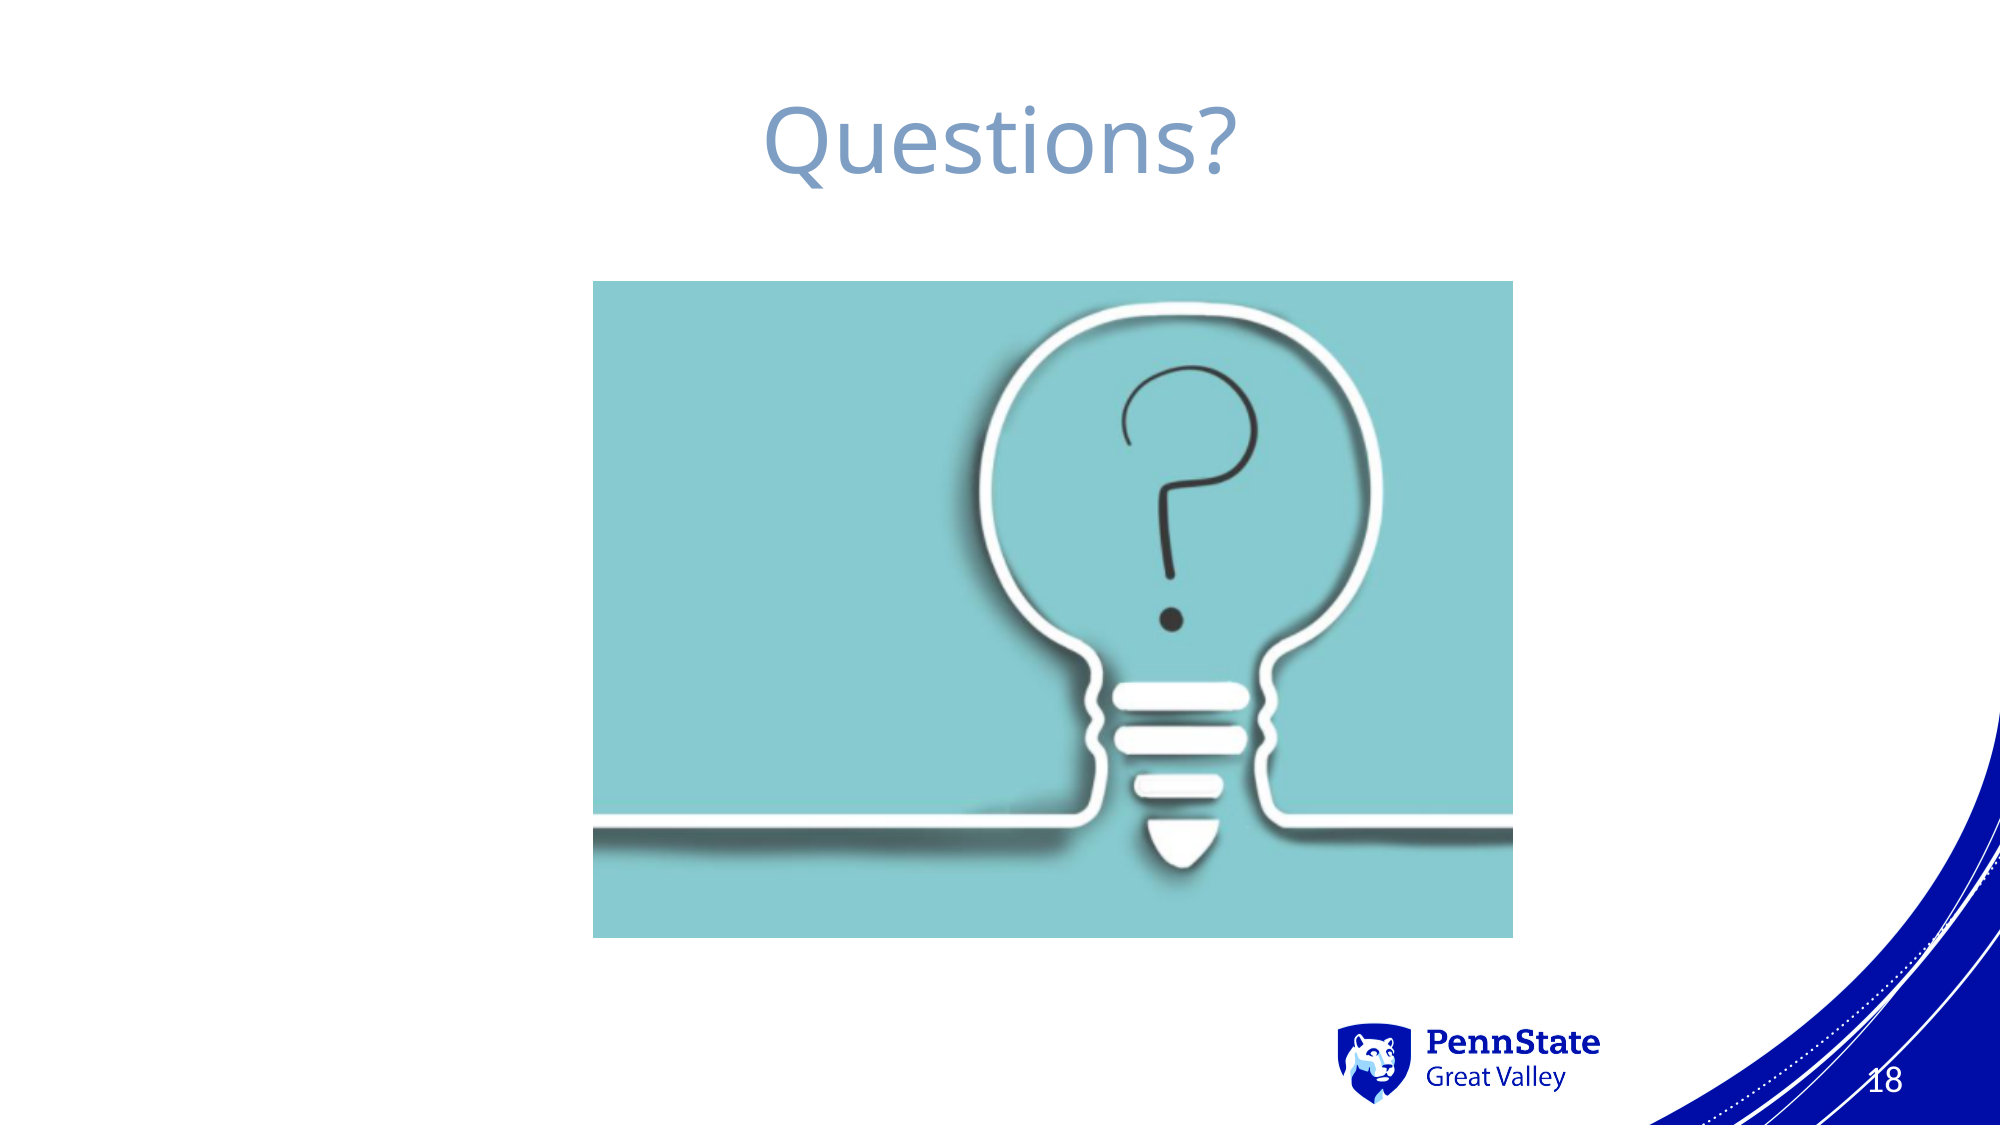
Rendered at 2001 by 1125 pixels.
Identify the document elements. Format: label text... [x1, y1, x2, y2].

picture [0, 0, 2000, 1125]
title Questions? [137, 59, 1863, 229]
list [593, 281, 1513, 938]
